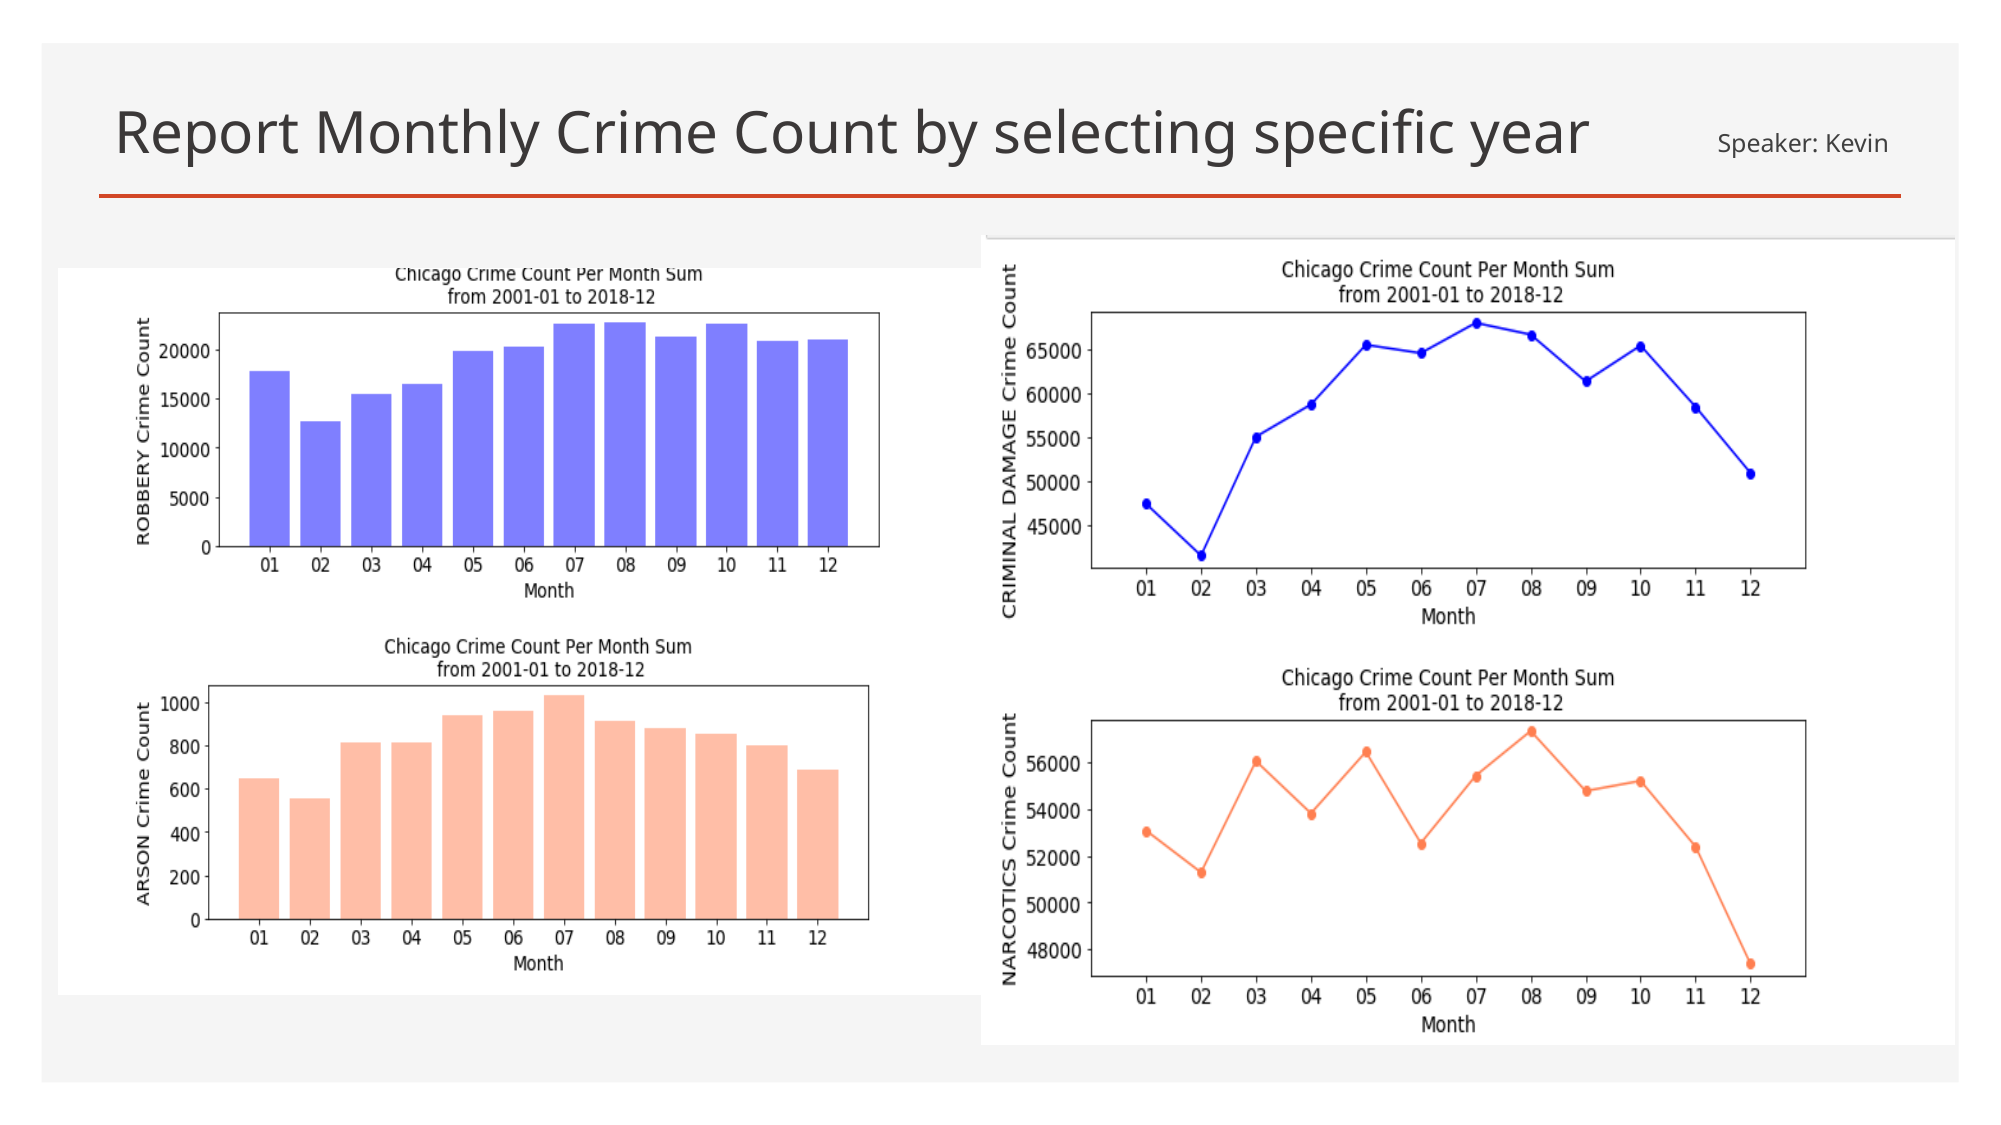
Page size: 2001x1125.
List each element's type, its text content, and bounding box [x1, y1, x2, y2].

text_box Speaker: Kevin [1702, 112, 2000, 201]
picture [58, 235, 1955, 1046]
title Report Monthly Crime Count by selecting specific year [99, 73, 1901, 197]
